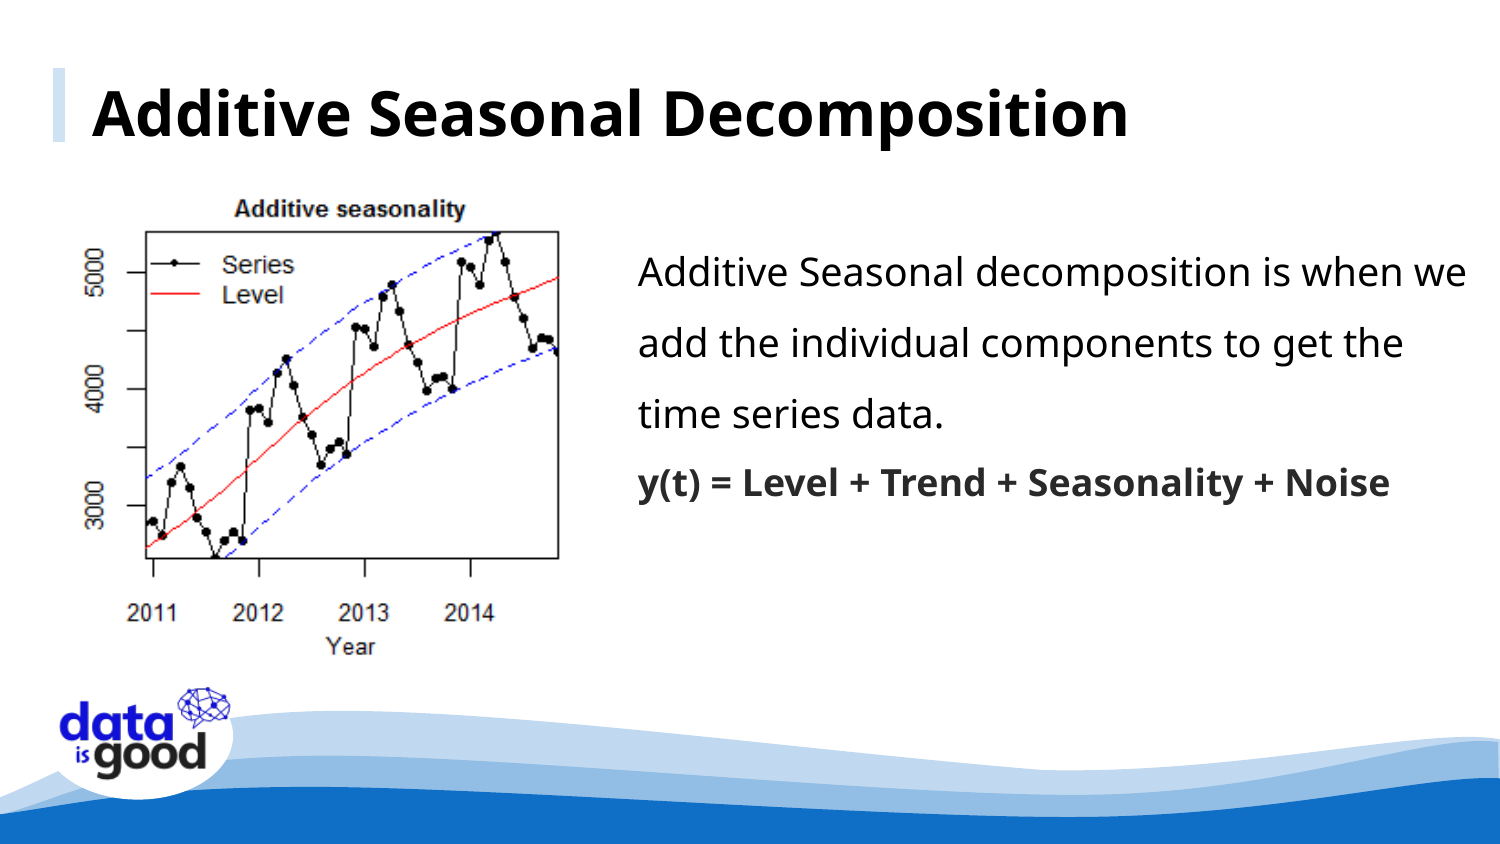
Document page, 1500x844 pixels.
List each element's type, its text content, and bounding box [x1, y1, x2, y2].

text_box y(t) = Level + Trend + Seasonality + Noise [637, 430, 1456, 497]
text_box Additive Seasonal decomposition is when we add the individual components to get the time series data. [637, 217, 1476, 413]
picture [58, 182, 633, 679]
picture [58, 685, 231, 804]
text_box Additive Seasonal Decomposition [86, 68, 1394, 181]
